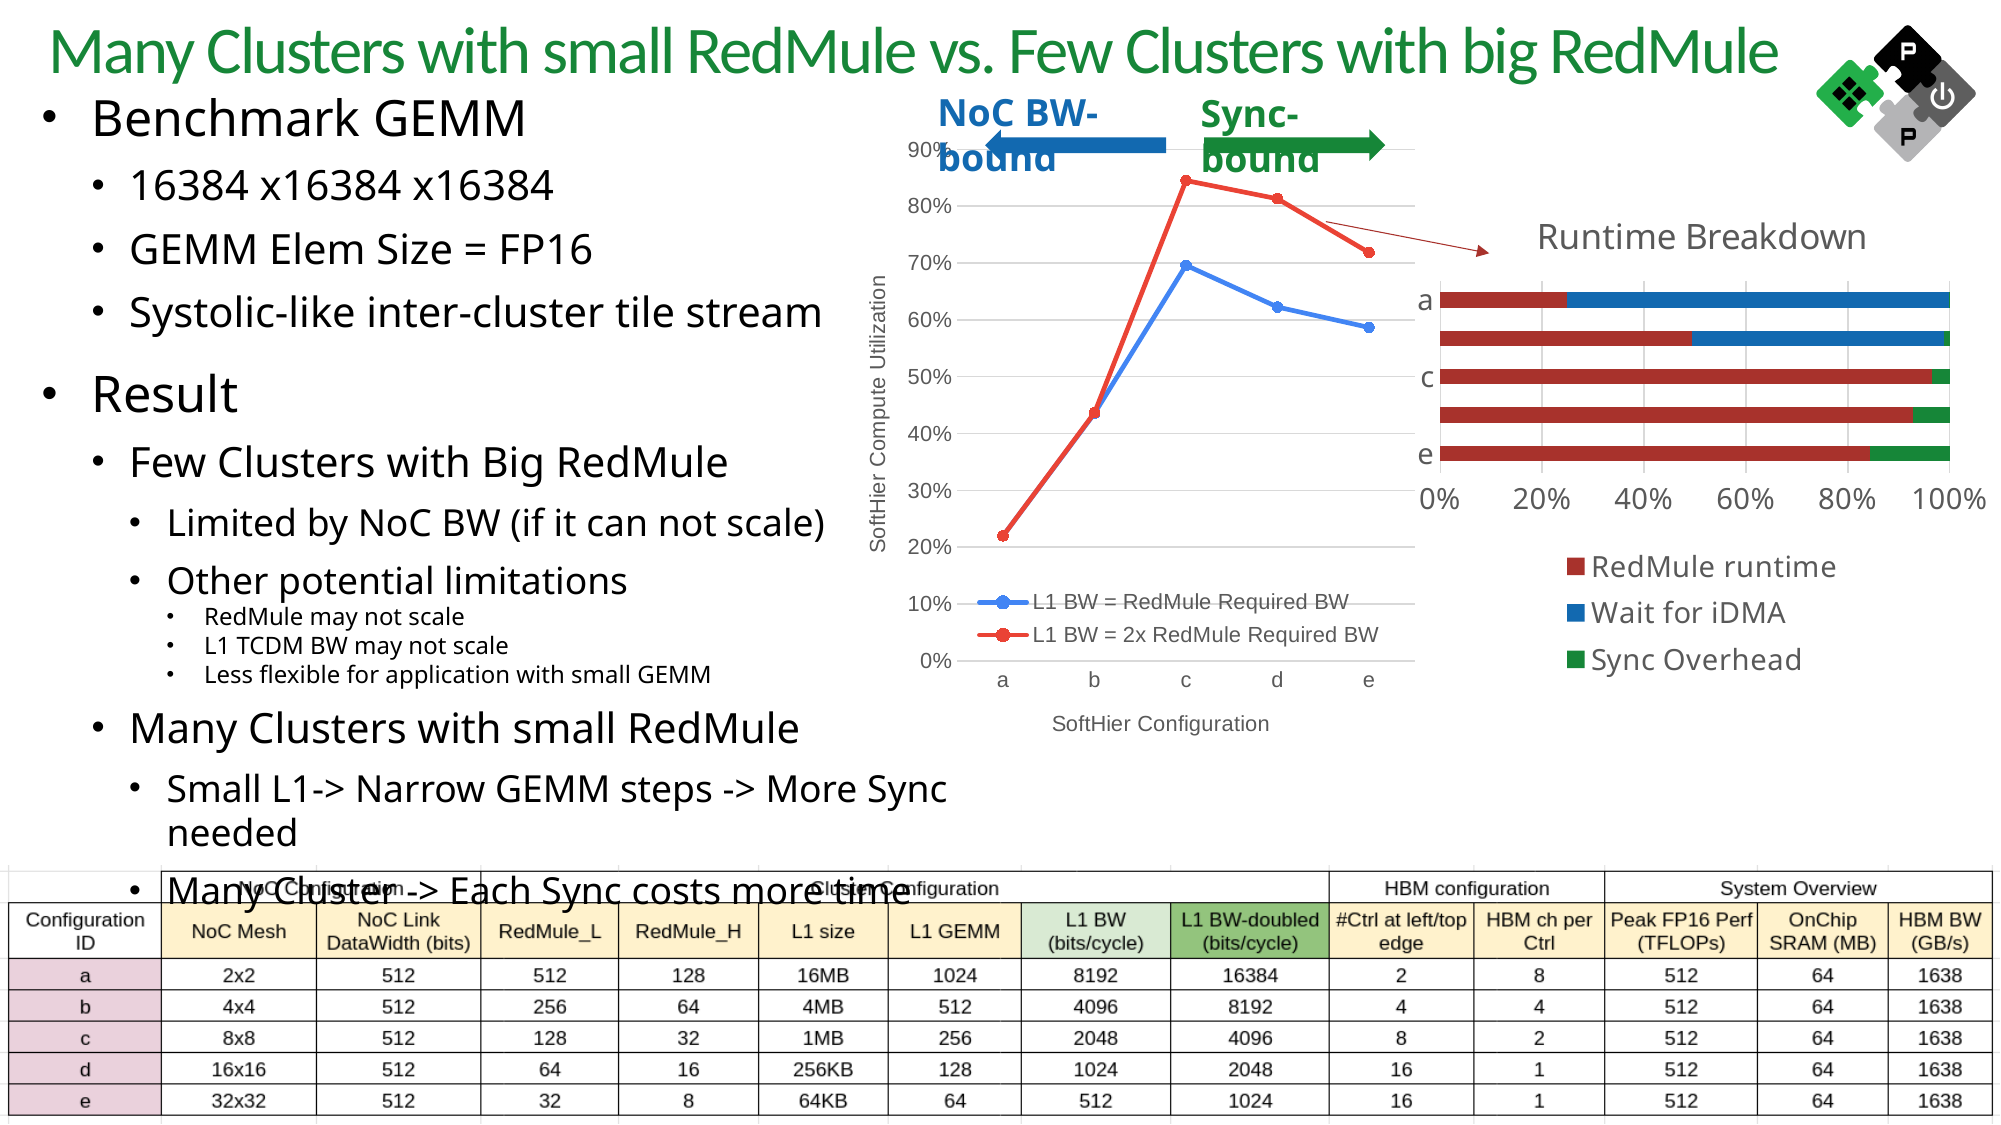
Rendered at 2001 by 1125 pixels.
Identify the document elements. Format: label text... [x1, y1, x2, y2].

picture [0, 865, 2000, 1124]
picture [1815, 24, 1977, 163]
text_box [1325, 221, 1490, 254]
text_box Many Clusters with small RedMule vs. Few Clusters with big RedMule [49, 1, 1959, 104]
chart [848, 116, 2000, 757]
text_box Benchmark GEMM 16384 x16384 x16384 GEMM Elem Size = FP16 Systolic-like inter-cluster tile stream Result Few Clusters with Big RedMule Limited by NoC BW (if it can not scale) Other potential limitations RedMule may not scale L1 TCDM BW may not scale Less flexible for application with small GEMM Many Clusters with small RedMule Small L1-> Narrow GEMM steps -> More Sync needed Many Cluster -> Each Sync costs more time [41, 78, 1060, 865]
text_box Sync-bound [1193, 82, 1405, 116]
text_box NoC BW-bound [922, 81, 1193, 116]
